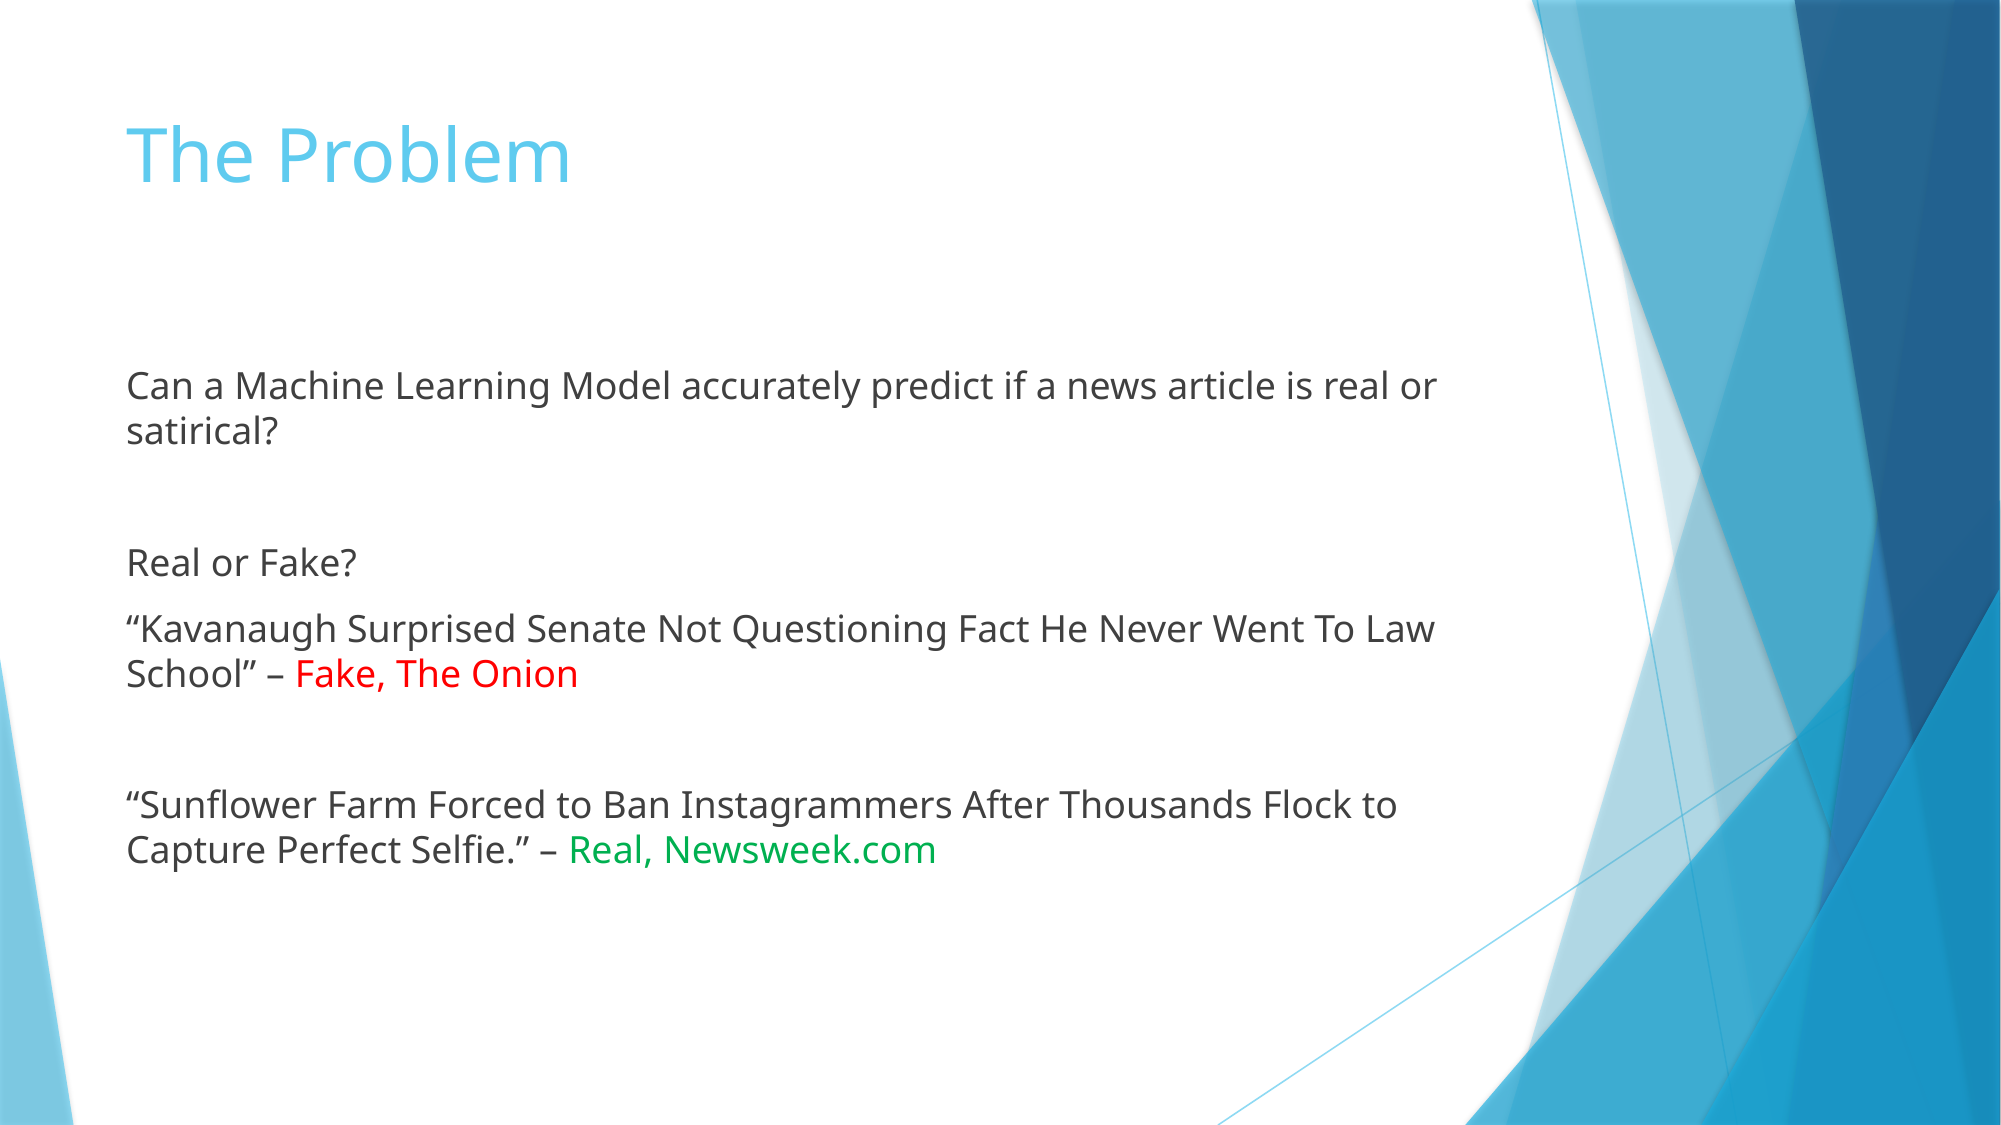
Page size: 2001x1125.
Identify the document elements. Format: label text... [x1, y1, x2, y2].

list Can a Machine Learning Model accurately predict if a news article is real or satirical? Real or Fake? “Kavanaugh Surprised Senate Not Questioning Fact He Never Went To Law School” – Fake, The Onion “Sunflower Farm Forced to Ban Instagrammers After Thousands Flock to Capture Perfect Selfie.” – Real, Newsweek.com [111, 354, 1522, 992]
title The Problem [111, 99, 1522, 317]
